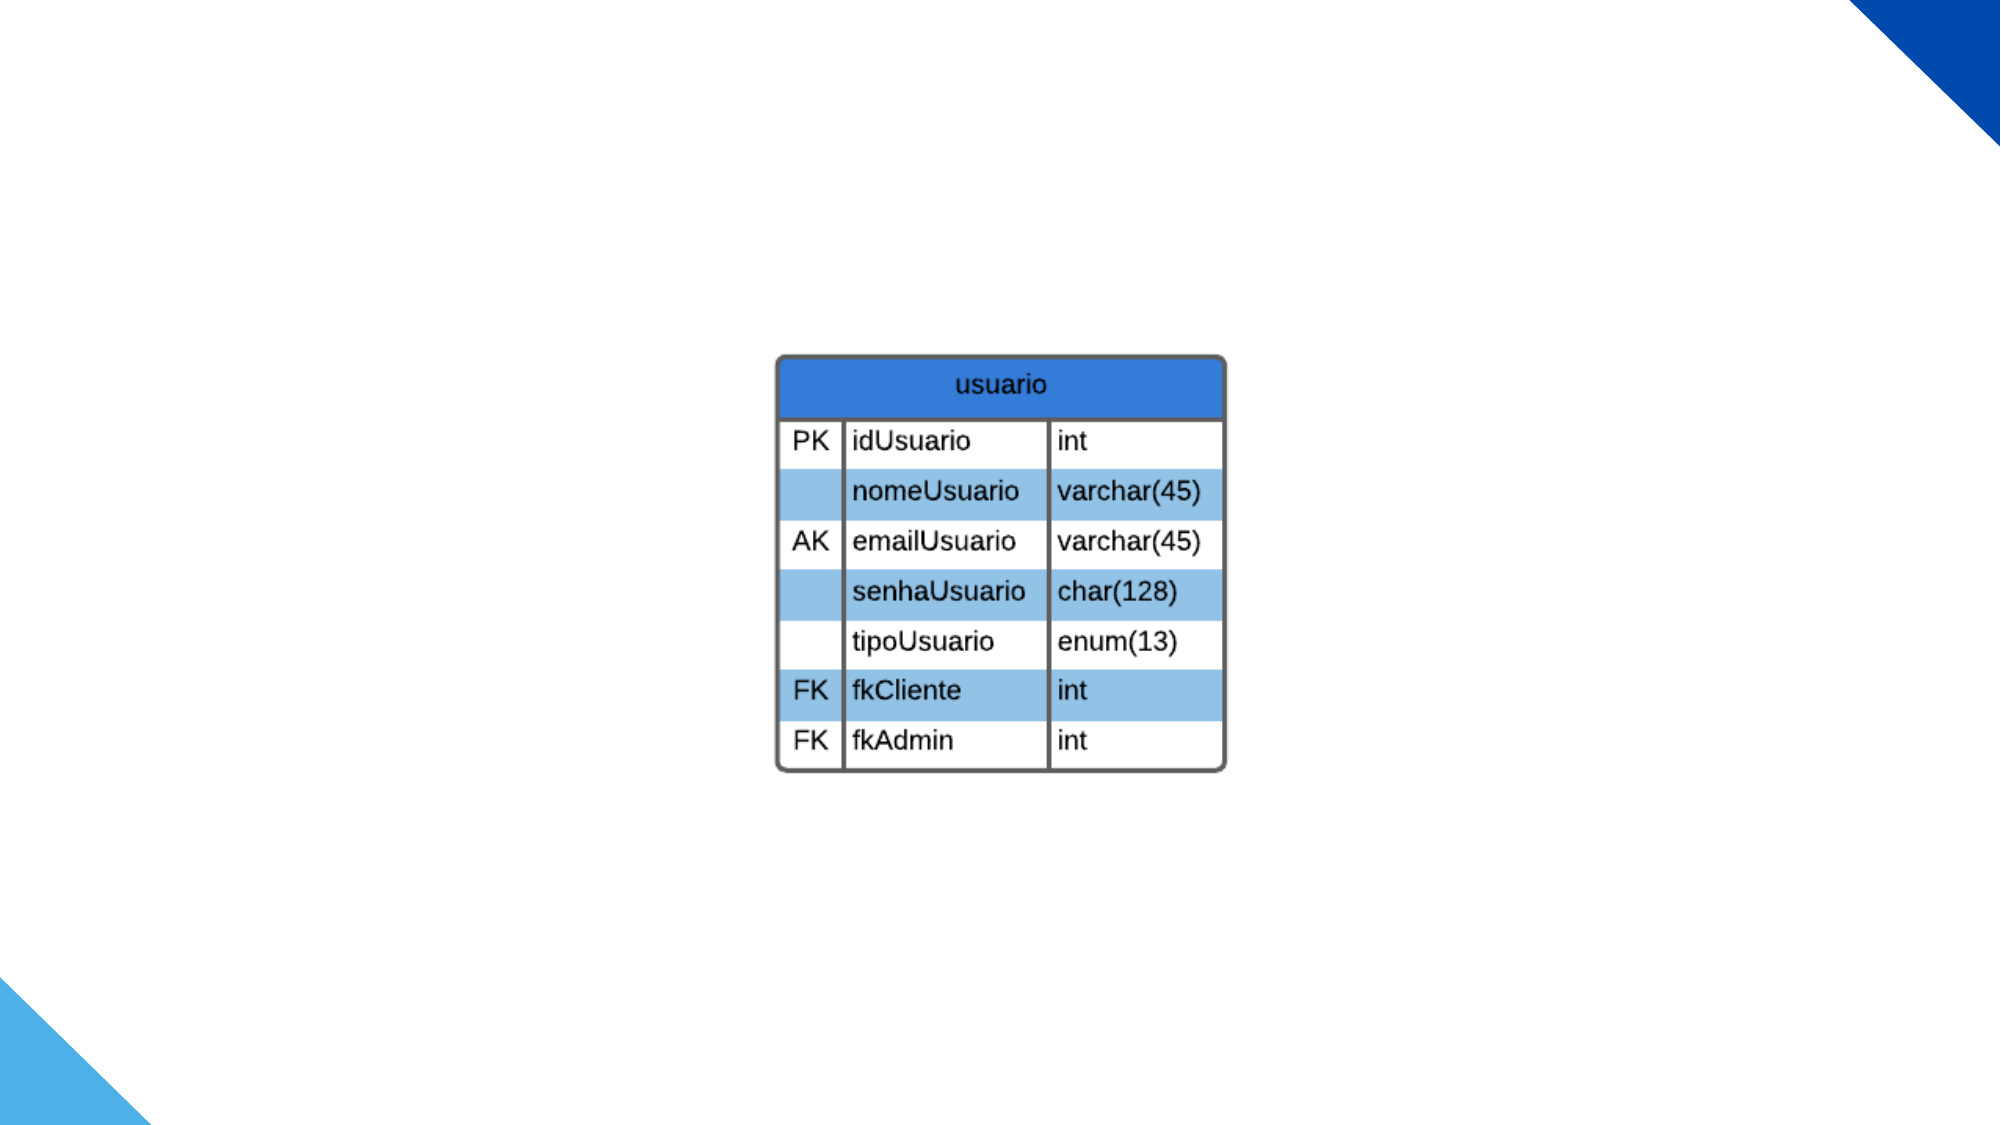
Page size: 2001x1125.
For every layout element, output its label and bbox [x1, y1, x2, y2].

text_box [1847, 0, 2000, 148]
picture [743, 322, 1257, 803]
text_box [0, 975, 153, 1125]
